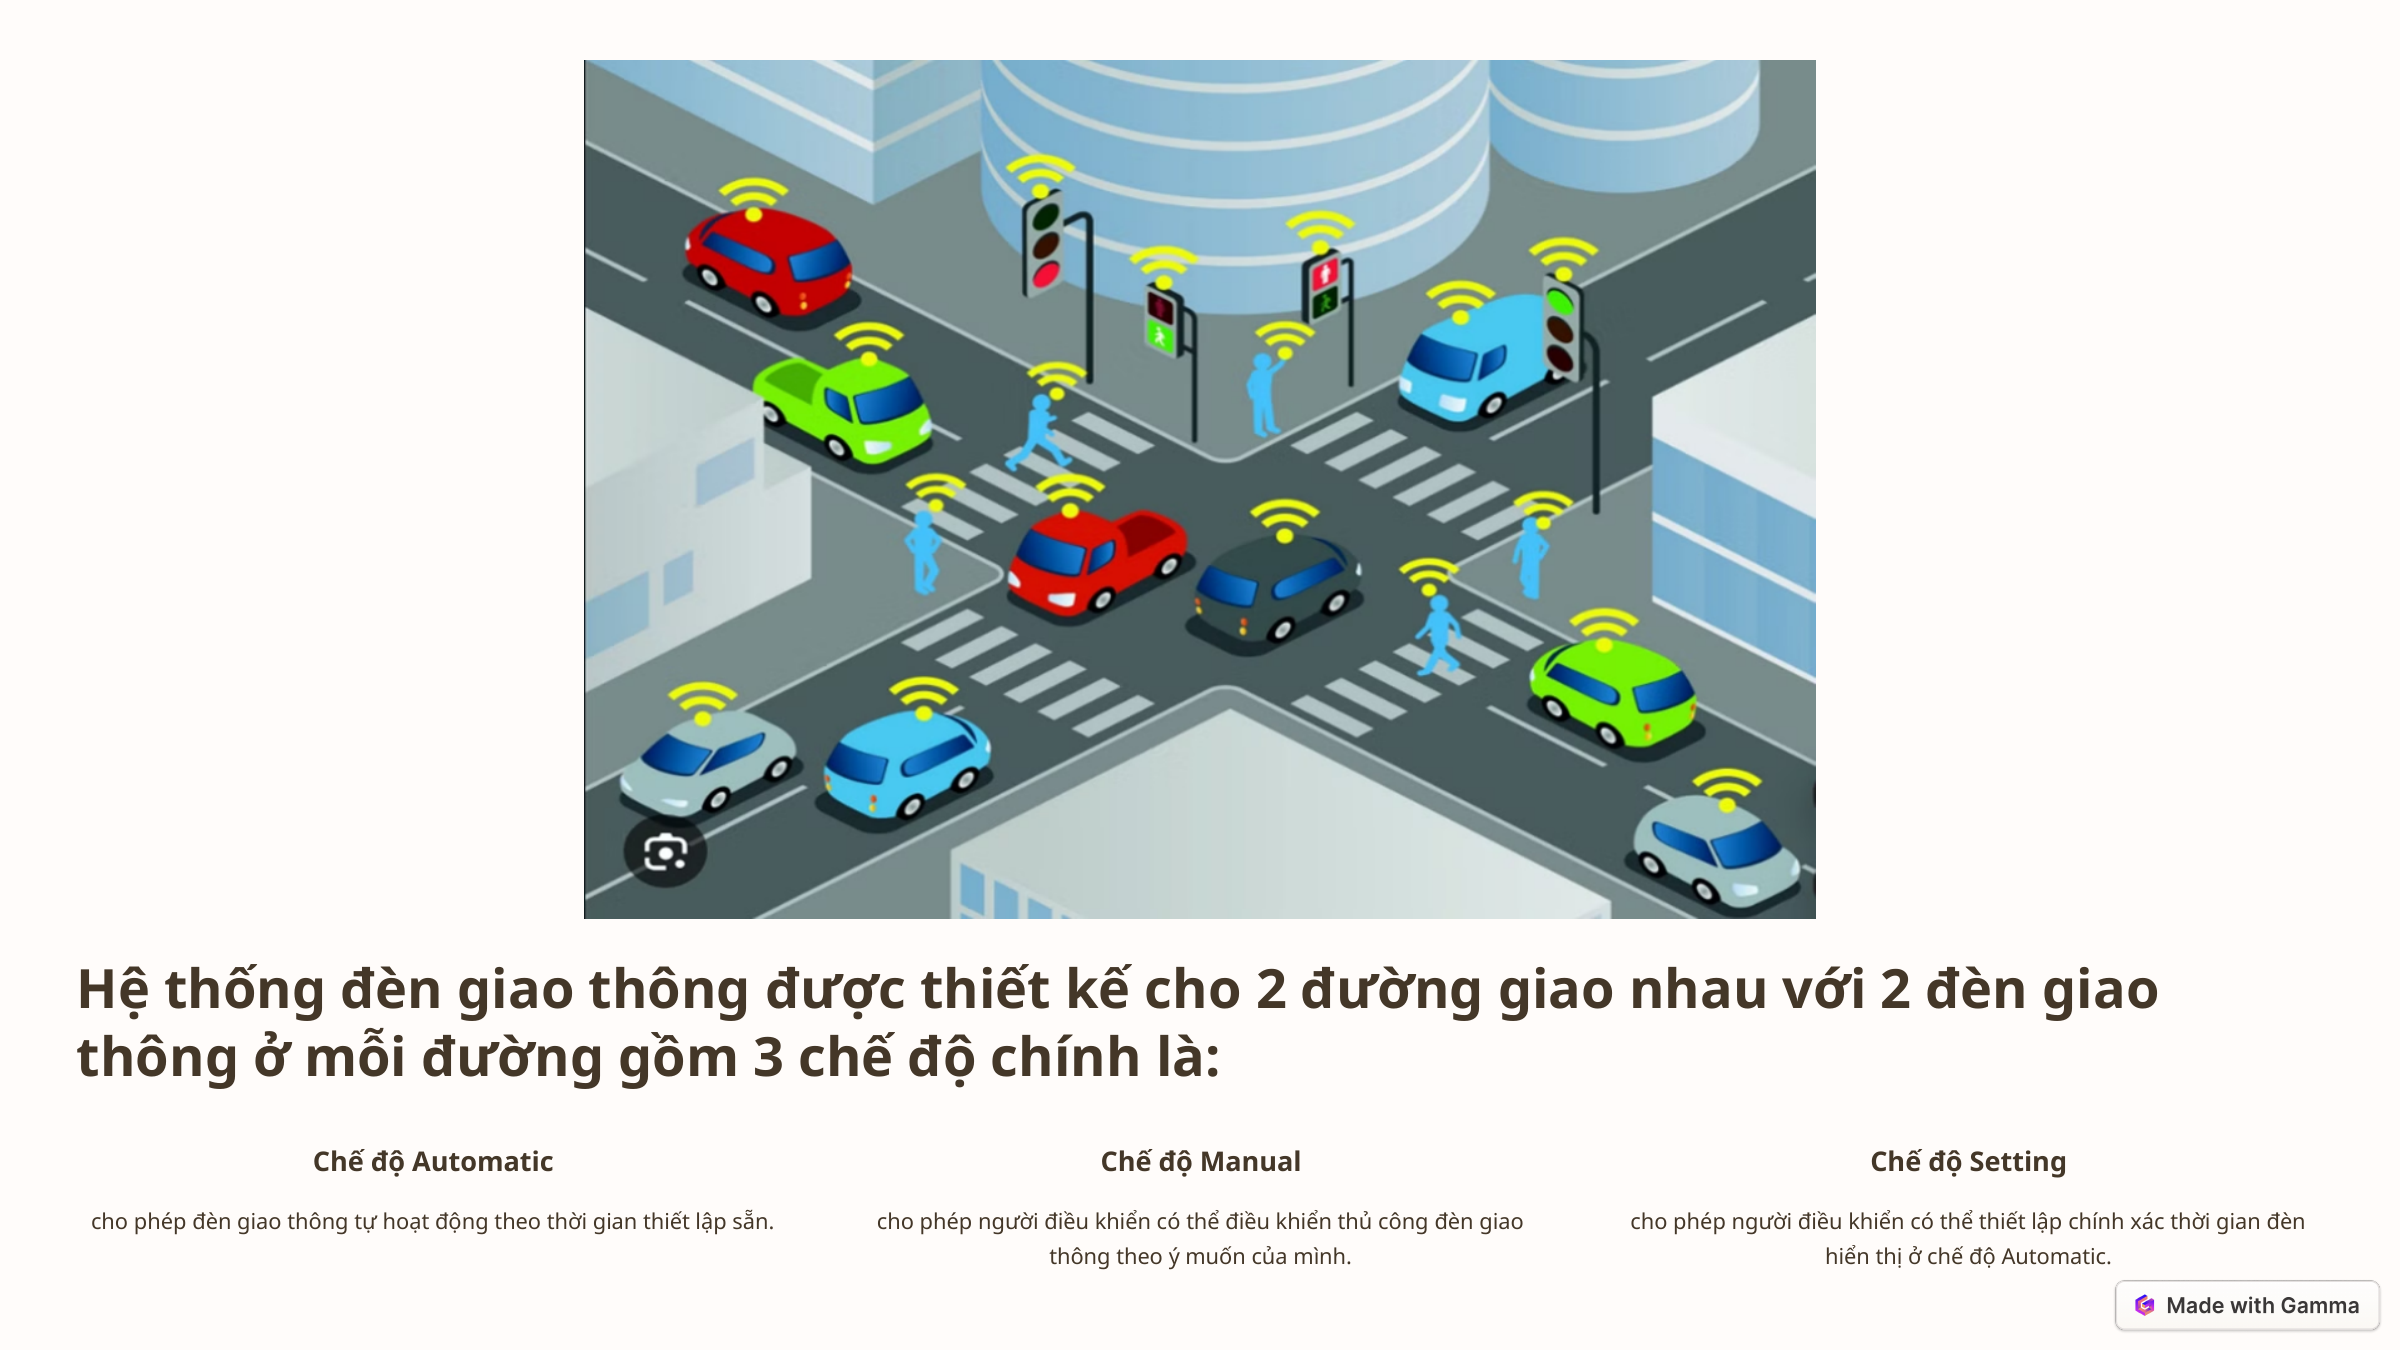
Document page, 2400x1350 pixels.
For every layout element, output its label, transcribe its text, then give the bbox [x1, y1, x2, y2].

picture [2106, 1271, 2389, 1339]
text_box cho phép người điều khiển có thể điều khiển thủ công đèn giao thông theo ý muốn của mình. [844, 1199, 1558, 1270]
text_box Chế độ Manual [1063, 1143, 1339, 1178]
text_box Chế độ Setting [1831, 1143, 2107, 1178]
text_box cho phép đèn giao thông tự hoạt động theo thời gian thiết lập sẵn. [76, 1199, 790, 1235]
text_box Chế độ Automatic [296, 1143, 571, 1178]
text_box cho phép người điều khiển có thể thiết lập chính xác thời gian đèn hiển thị ở chế độ Automatic. [1612, 1199, 2326, 1270]
text_box Hệ thống đèn giao thông được thiết kế cho 2 đường giao nhau với 2 đèn giao thông ở mỗi đường gồm 3 chế độ chính là: [76, 951, 2324, 1089]
picture [584, 60, 1816, 919]
